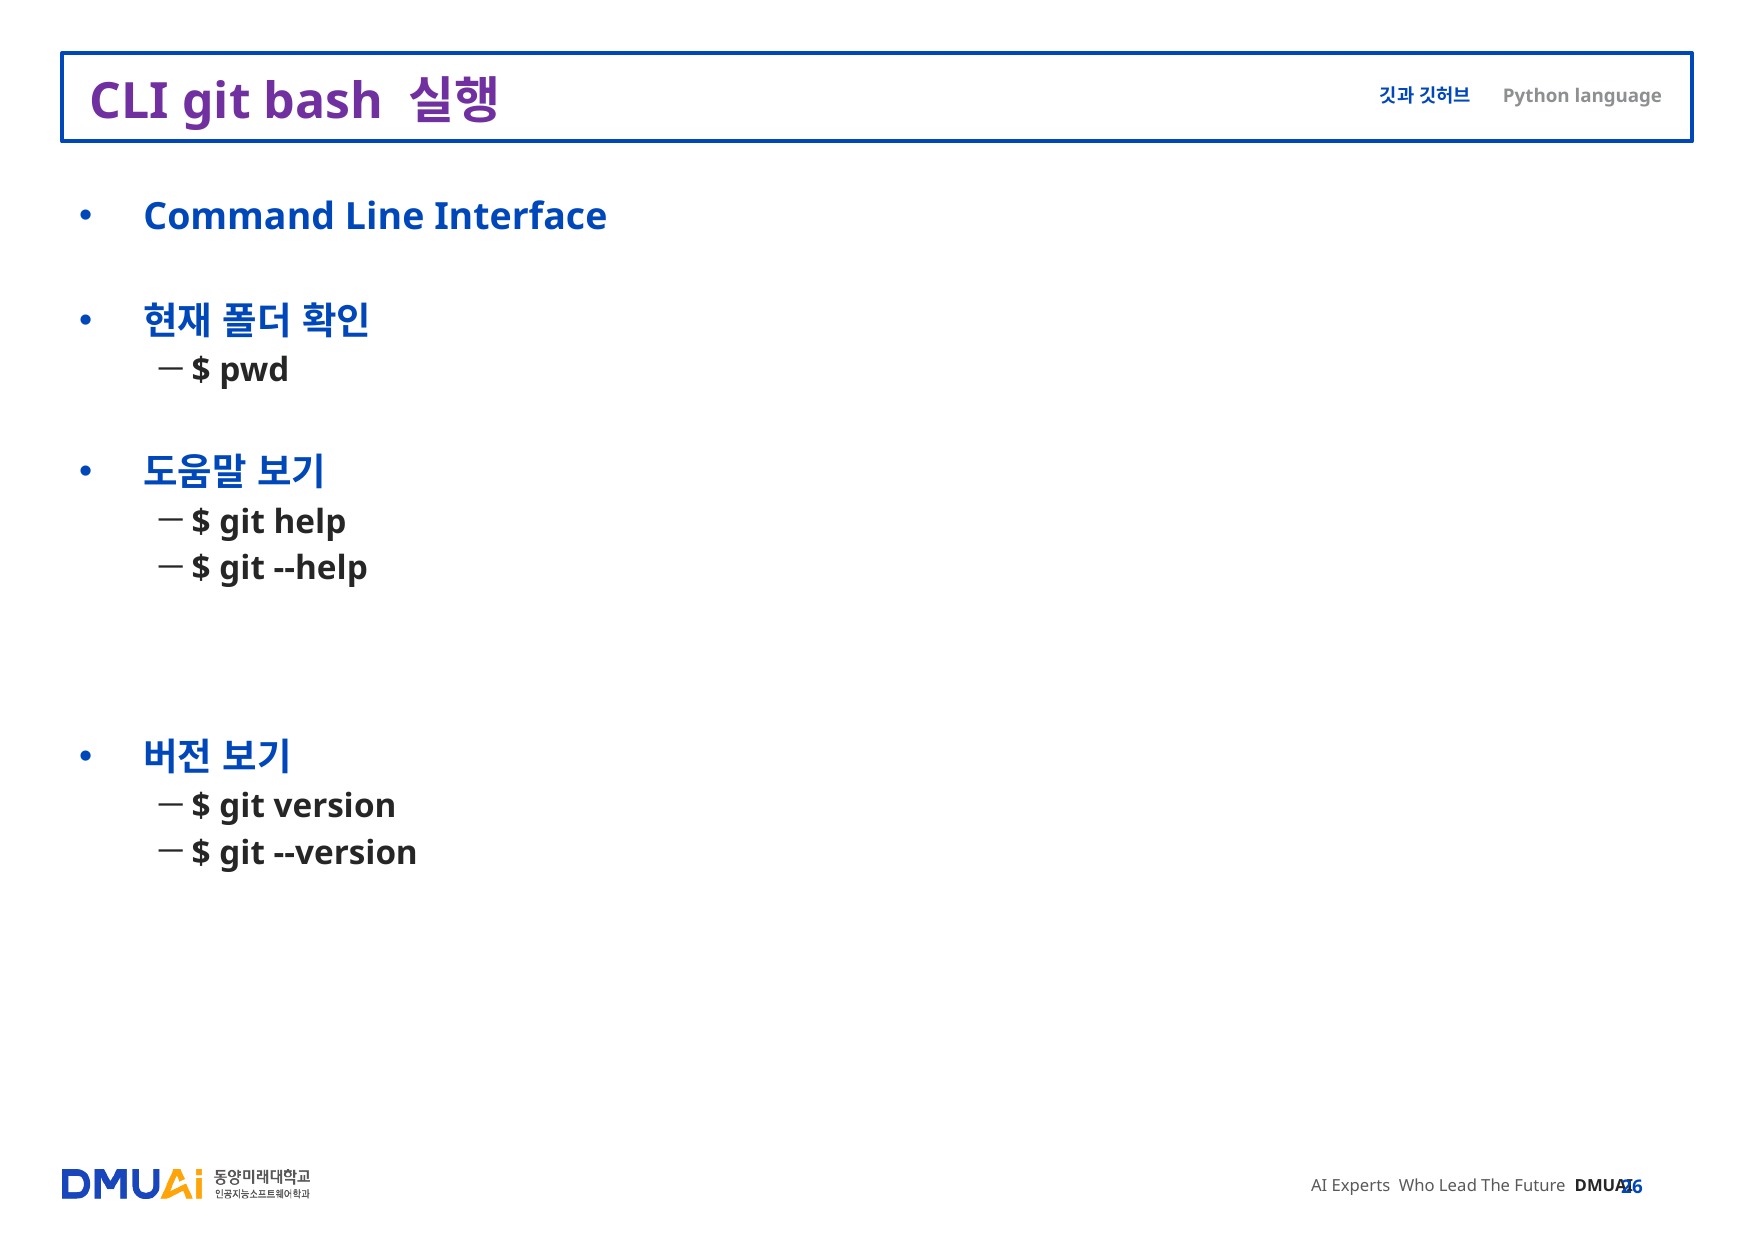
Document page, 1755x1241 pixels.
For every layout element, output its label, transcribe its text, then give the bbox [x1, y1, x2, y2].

title CLI git bash 실행 [72, 69, 1586, 128]
picture [62, 1169, 310, 1199]
list Command Line Interface 현재 폴더 확인 $ pwd 도움말 보기 $ git help $ git --help 버전 보기 $ git version $ git --version [62, 183, 1681, 1140]
